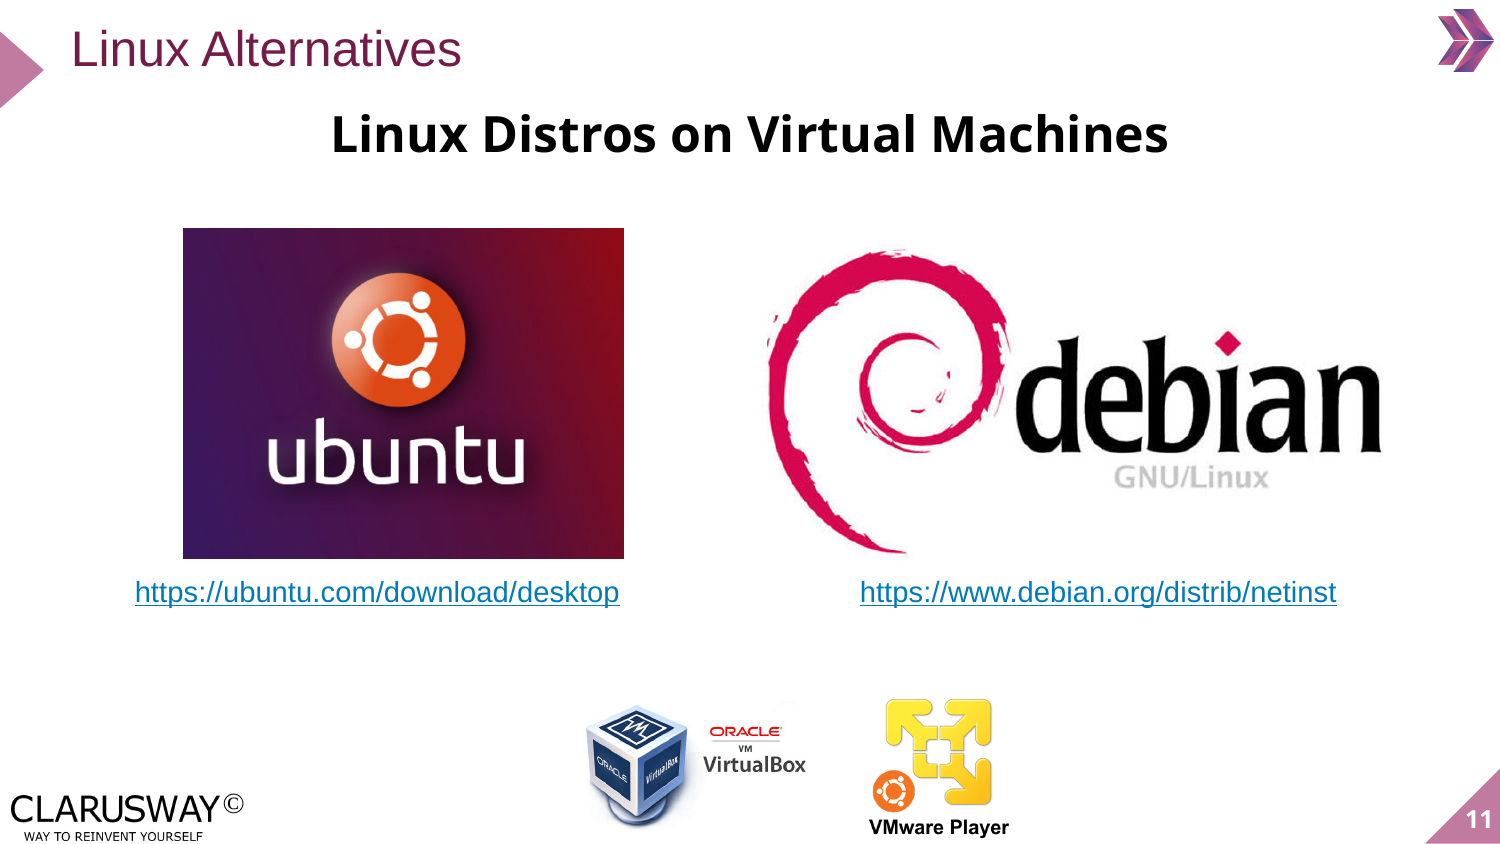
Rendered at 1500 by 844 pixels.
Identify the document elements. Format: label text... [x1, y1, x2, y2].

picture [1438, 9, 1494, 72]
text_box Linux Distros on Virtual Machines [242, 87, 1258, 163]
title Linux Alternatives [70, 28, 610, 88]
picture [183, 228, 624, 559]
text_box https://ubuntu.com/download/desktop [119, 558, 687, 619]
picture [743, 218, 1420, 575]
slide_number ‹#› [1418, 760, 1494, 838]
text_box https://www.debian.org/distrib/netinst [844, 584, 1365, 619]
picture [566, 685, 822, 838]
picture [869, 699, 1010, 838]
picture [11, 795, 220, 841]
